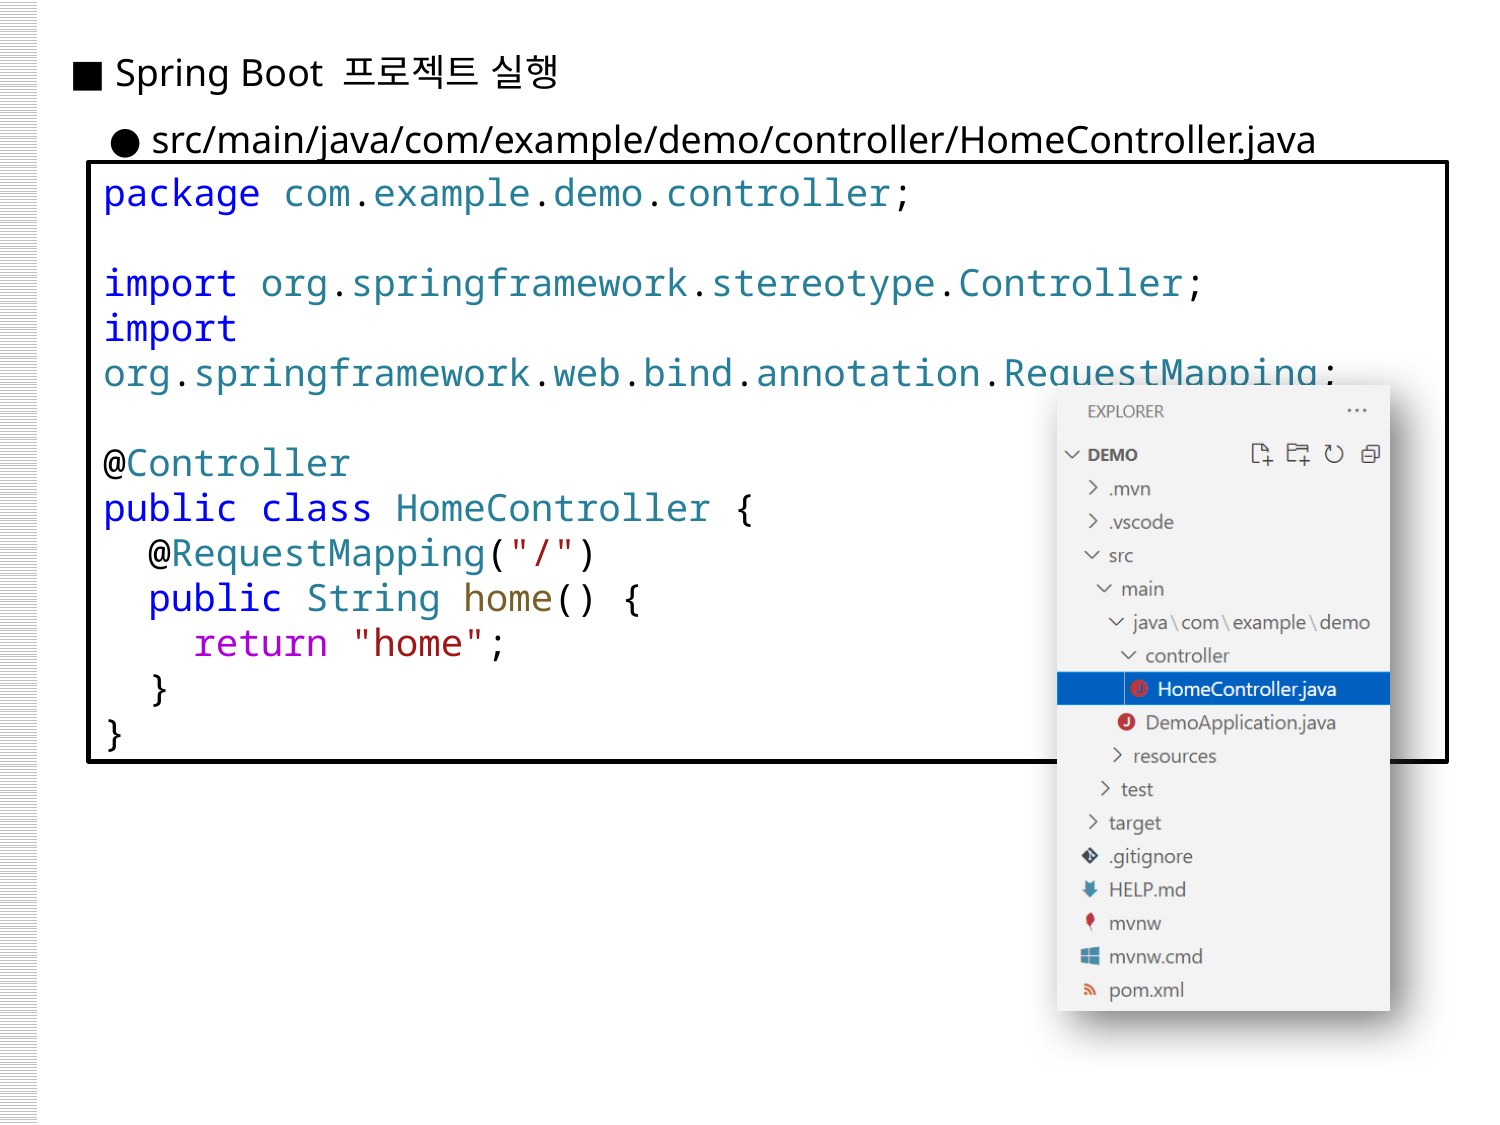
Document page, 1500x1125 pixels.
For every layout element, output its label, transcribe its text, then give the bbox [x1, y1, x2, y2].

text_box package com.example.demo.controller; import org.springframework.stereotype.Controller; import org.springframework.web.bind.annotation.RequestMapping; @Controller public class HomeController { @RequestMapping("/") public String home() { return "home"; } } [86, 160, 1449, 764]
picture [1056, 385, 1390, 1012]
text_box ■ AOP [1057, 376, 1429, 764]
text_box ■ AOP [1048, 385, 1056, 764]
text_box ■ Spring Boot 프로젝트 실행 ● src/main/java/com/example/demo/controller/HomeController.java [55, 19, 1333, 169]
